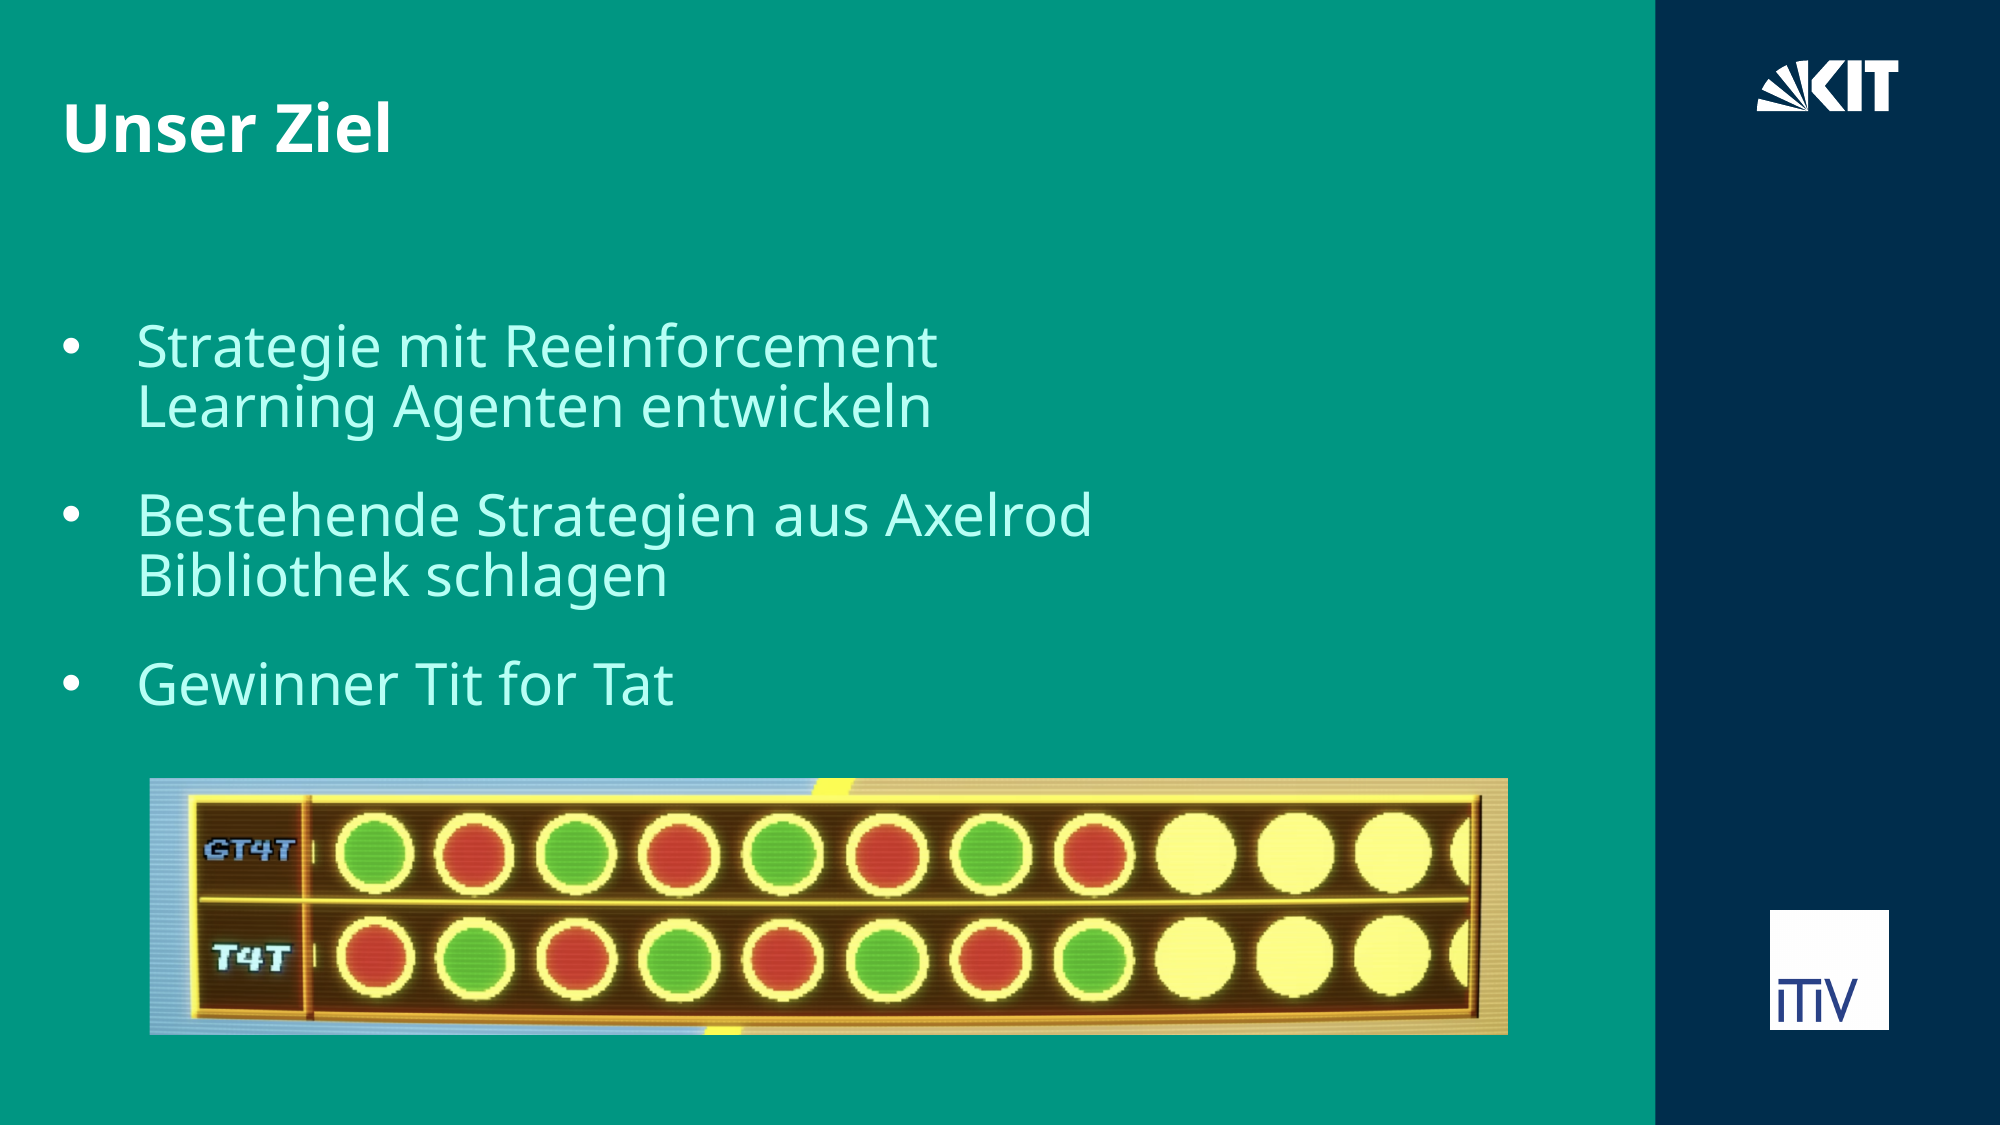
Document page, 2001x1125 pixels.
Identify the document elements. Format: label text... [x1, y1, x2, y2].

picture [1770, 910, 1889, 1030]
list Strategie mit Reeinforcement Learning Agenten entwickeln Bestehende Strategien aus Axelrod Bibliothek schlagen Gewinner Tit for Tat [60, 278, 1142, 1047]
title Unser Ziel [60, 60, 1142, 209]
picture [148, 778, 1509, 1036]
